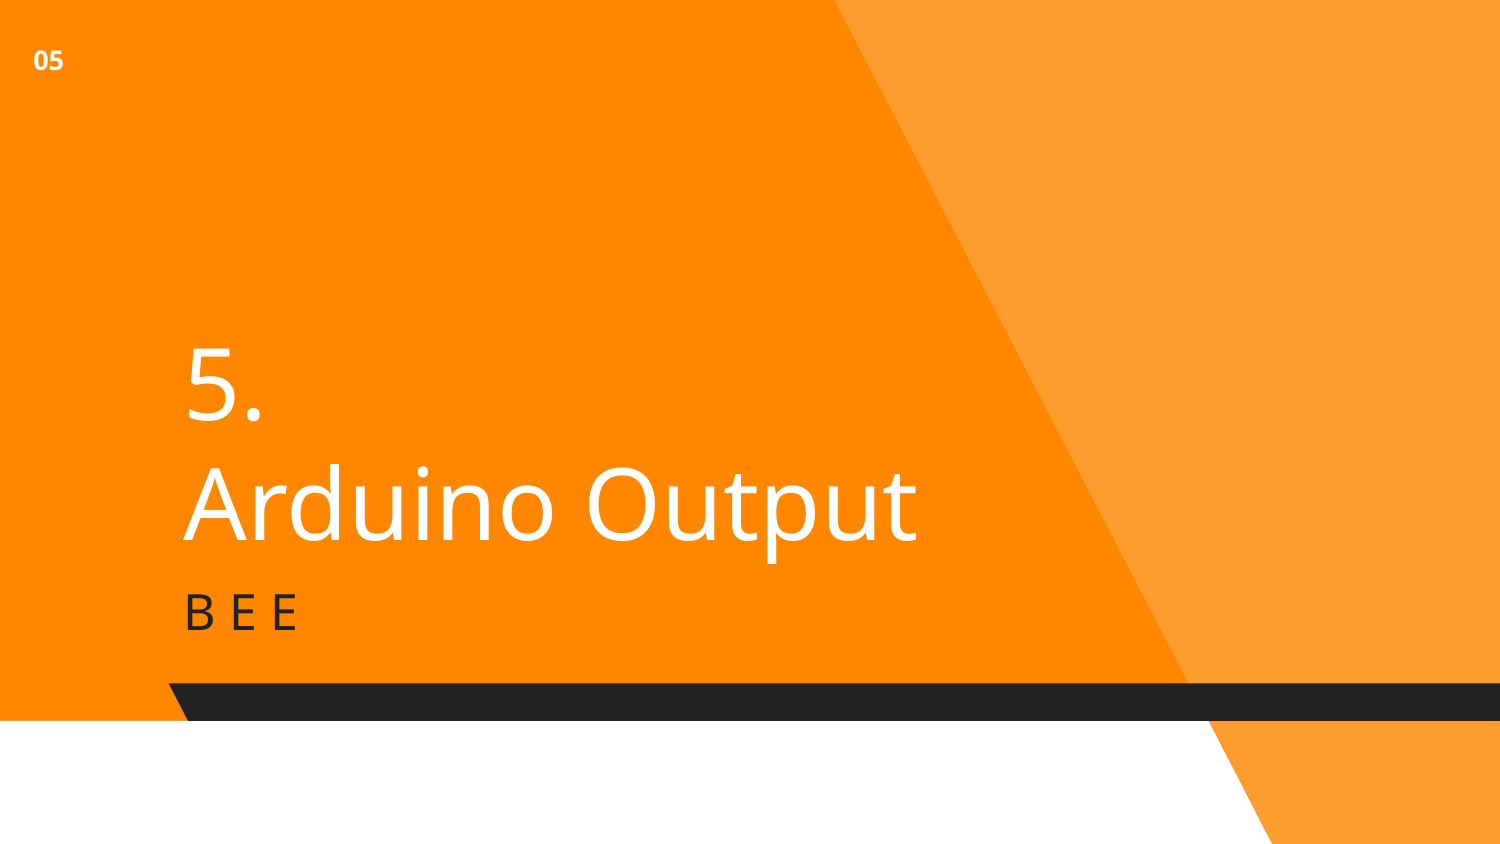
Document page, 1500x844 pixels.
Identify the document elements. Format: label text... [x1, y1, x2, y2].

title 5. Arduino Output [168, 384, 1025, 565]
subtitle B E E [168, 565, 1025, 660]
slide_number 05 [0, 0, 98, 121]
